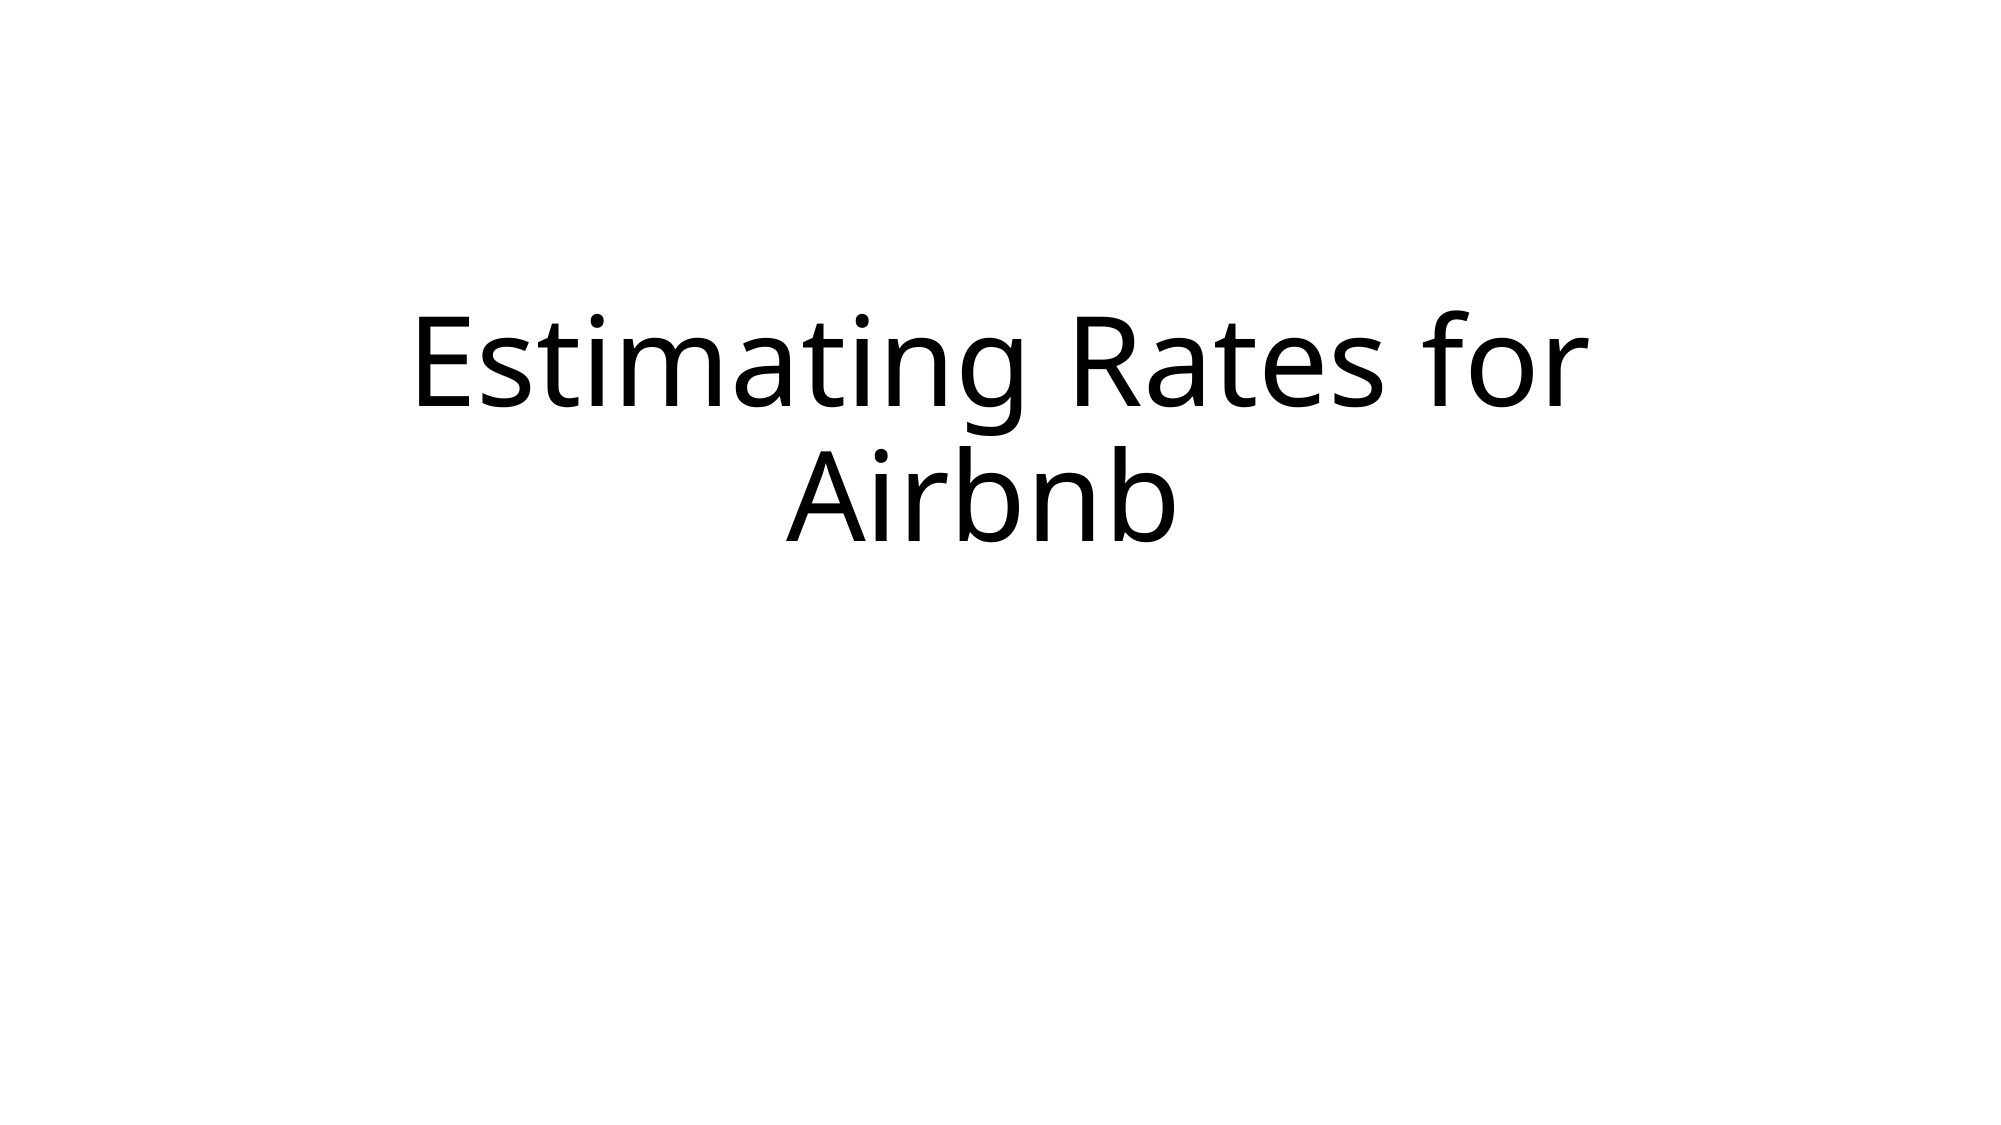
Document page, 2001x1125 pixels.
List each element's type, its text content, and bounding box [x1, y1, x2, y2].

title Estimating Rates for Airbnb [249, 184, 1750, 576]
